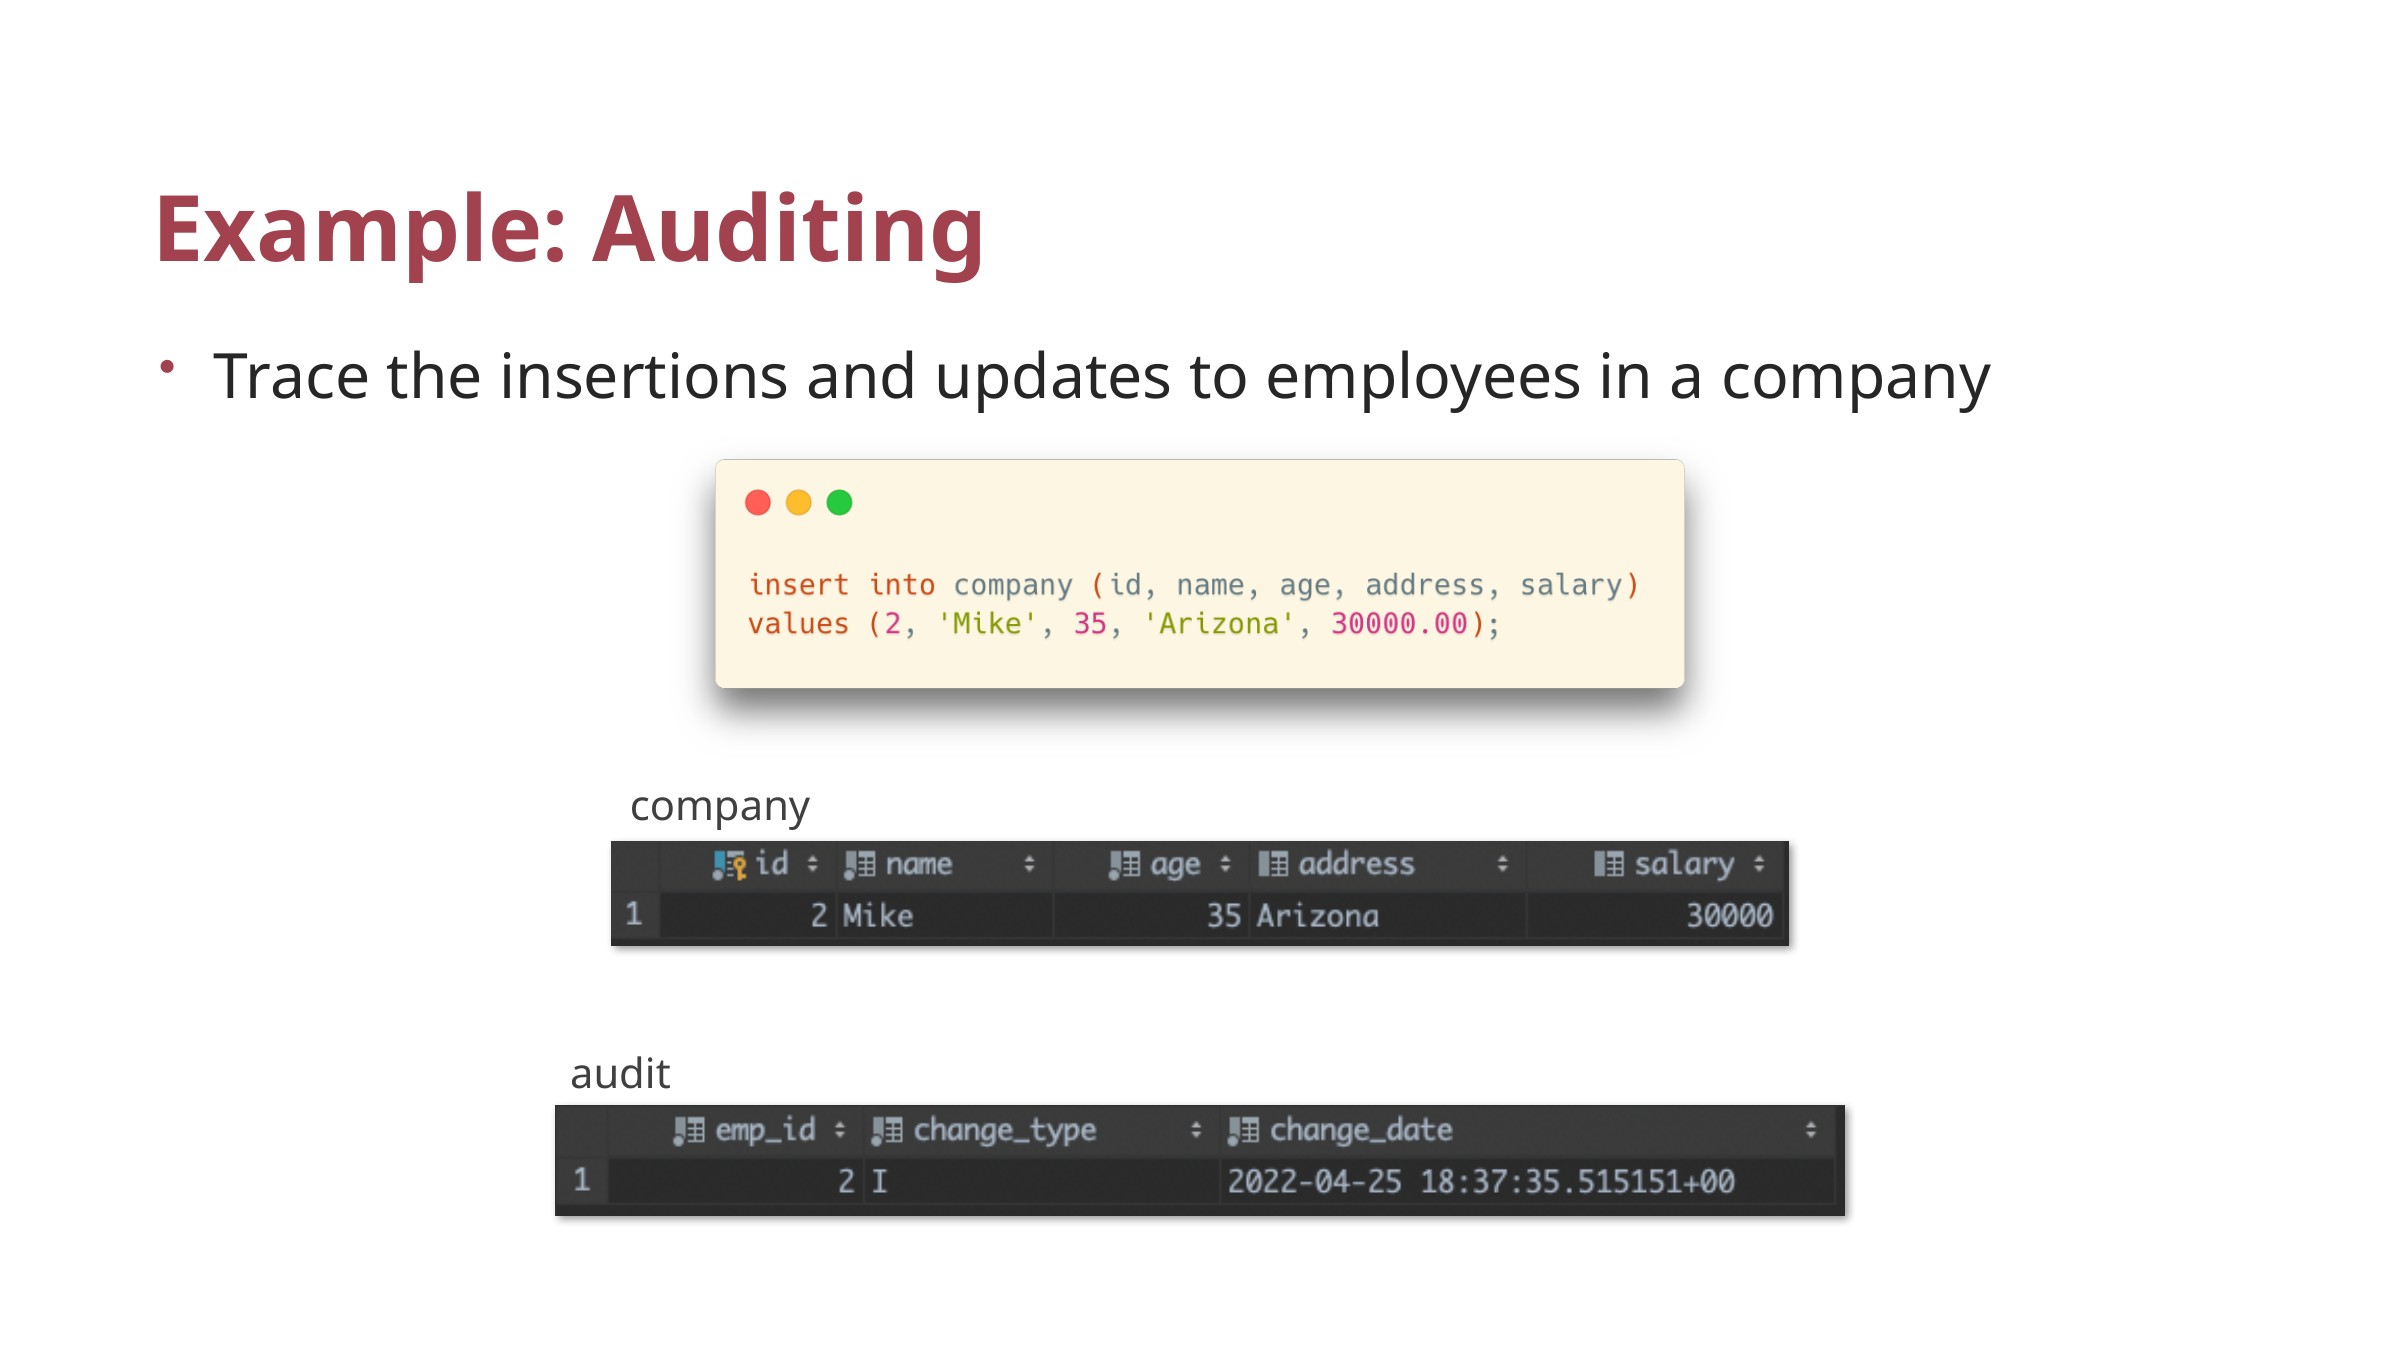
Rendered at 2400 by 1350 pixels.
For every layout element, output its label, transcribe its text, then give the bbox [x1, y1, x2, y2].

picture [650, 385, 1750, 763]
picture [554, 1104, 1846, 1216]
title Example: Auditing [137, 54, 2263, 288]
text_box company [615, 771, 840, 837]
picture [611, 841, 1789, 946]
text_box audit [555, 1039, 781, 1103]
list Trace the insertions and updates to employees in a company [137, 324, 2263, 1200]
